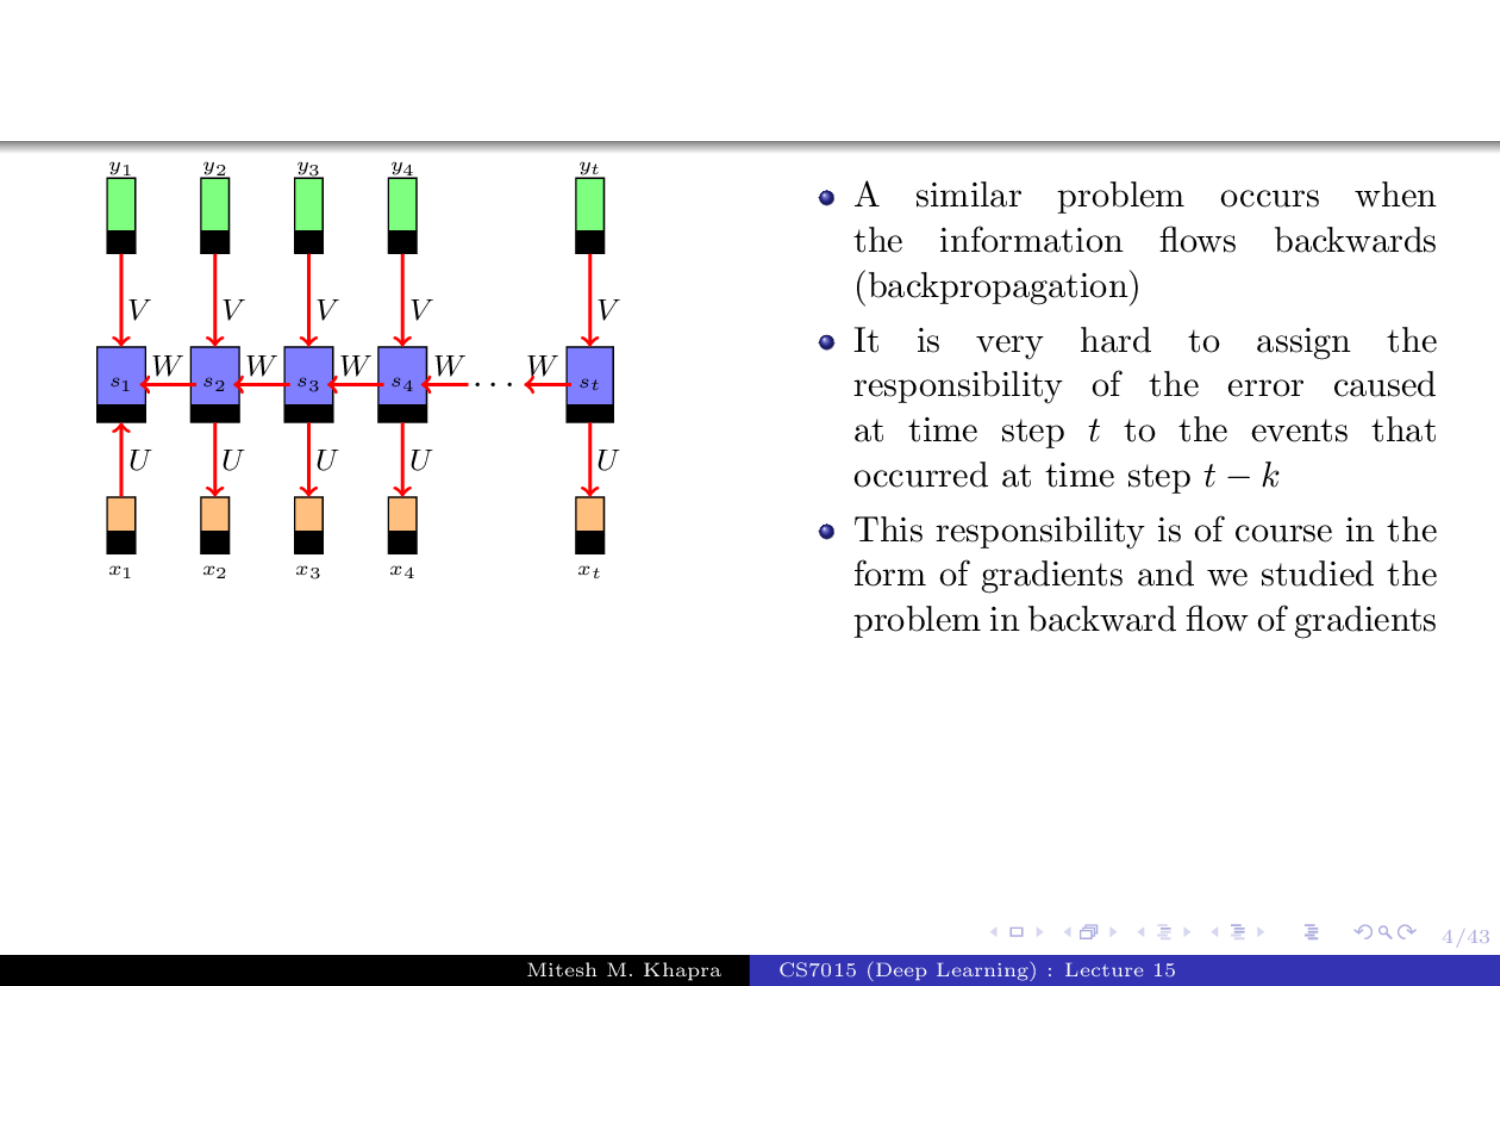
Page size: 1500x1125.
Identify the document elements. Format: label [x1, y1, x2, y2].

picture [0, 141, 1500, 986]
